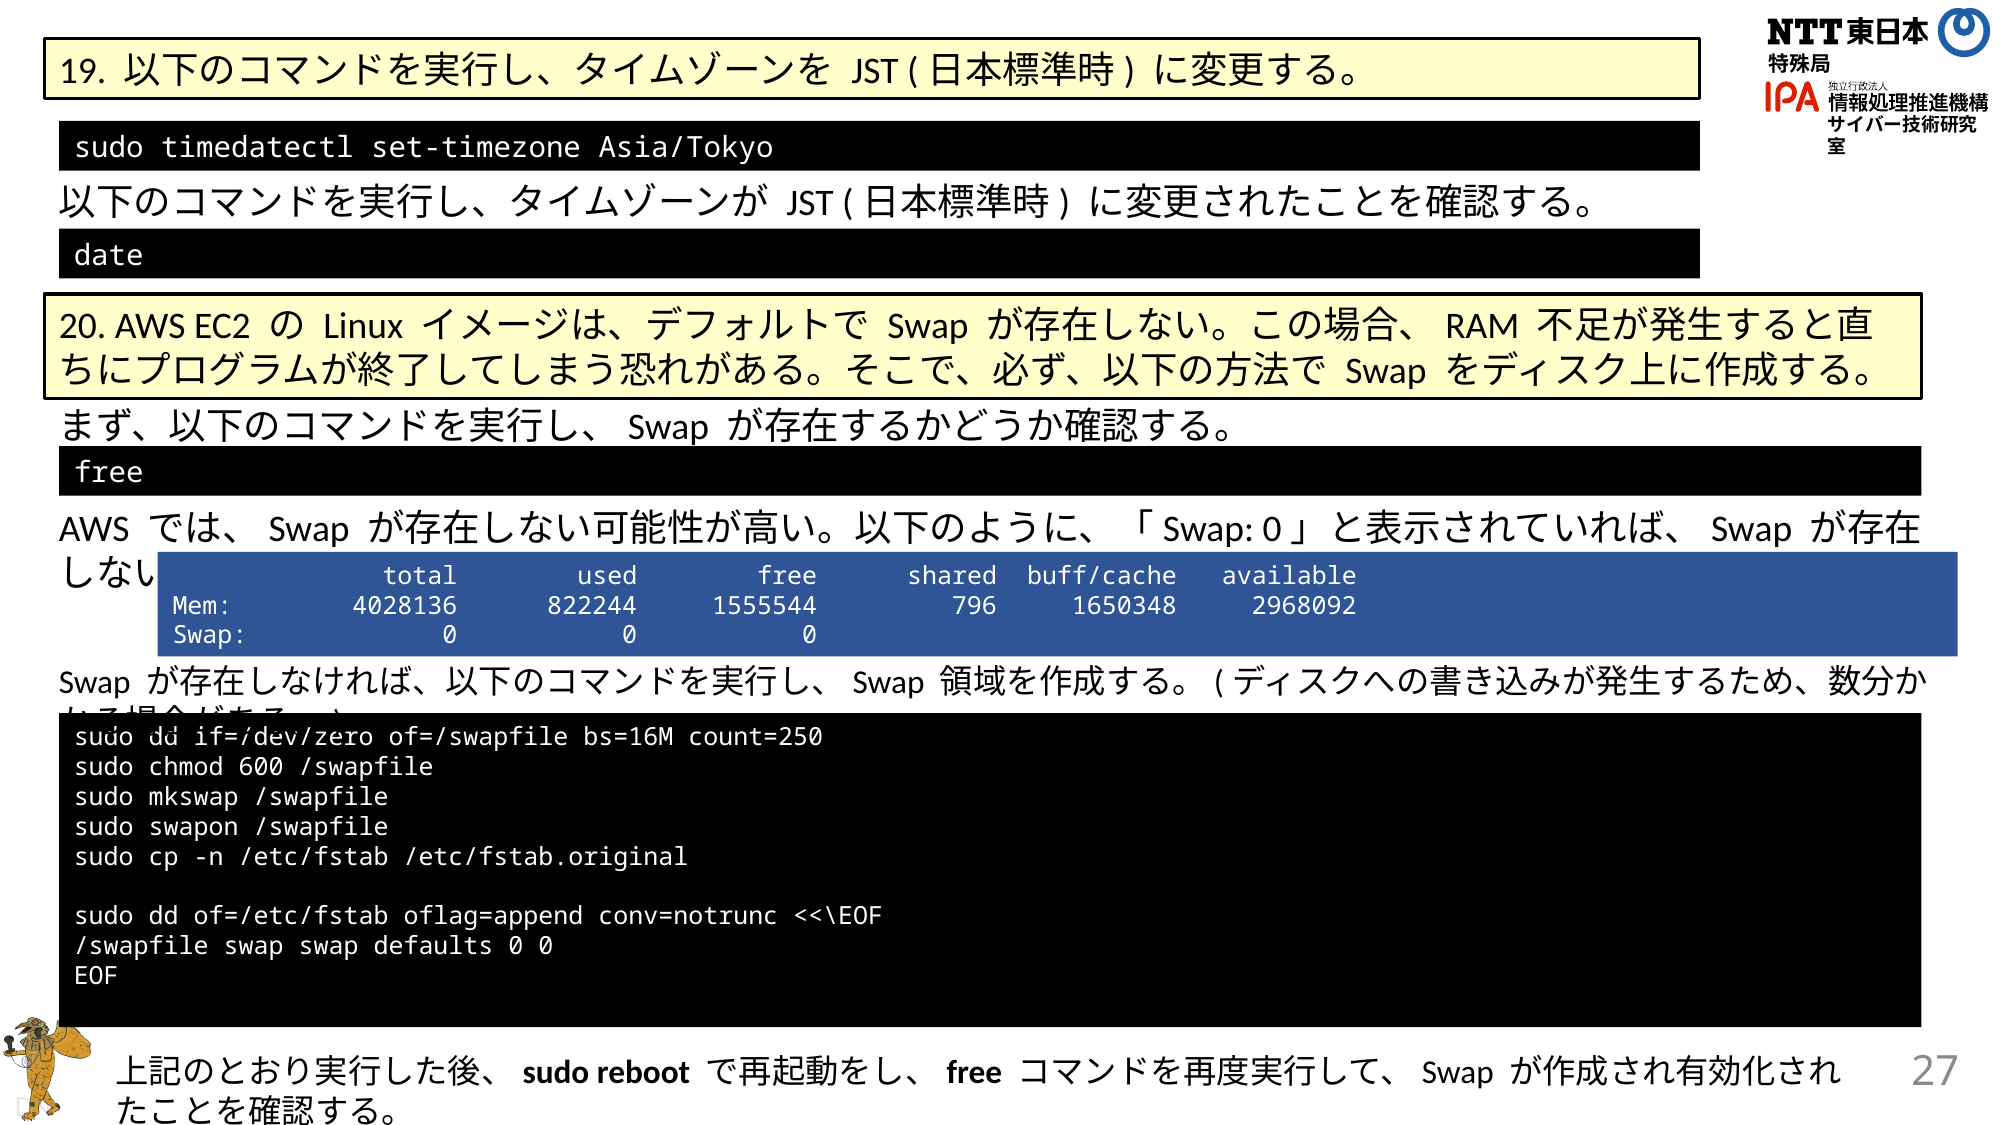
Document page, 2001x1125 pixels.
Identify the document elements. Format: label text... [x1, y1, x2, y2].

text_box sudo timedatectl set-timezone Asia/Tokyo [59, 120, 1700, 170]
slide_number 27 [1886, 1042, 1975, 1103]
text_box まず、以下のコマンドを実行し、Swap が存在するかどうか確認する。 [44, 394, 1922, 454]
text_box 以下のコマンドを実行し、タイムゾーンが JST (日本標準時) に変更されたことを確認する。 [44, 170, 1700, 231]
text_box date [59, 231, 1700, 279]
text_box free [59, 454, 1922, 496]
text_box Swap が存在しなければ、以下のコマンドを実行し、Swap 領域を作成する。(ディスクへの書き込みが発生するため、数分かかる場合がある。) [44, 652, 1958, 747]
text_box total used free shared buff/cache available Mem: 4028136 822244 1555544 796 1650348 2968092 Swap: 0 0 0 [157, 551, 1958, 652]
text_box AWS では、Swap が存在しない可能性が高い。以下のように、「Swap: 0」と表示されていれば、Swap が存在しないことを意味する。 [44, 496, 1958, 602]
text_box sudo dd if=/dev/zero of=/swapfile bs=16M count=250 sudo chmod 600 /swapfile sudo mkswap /swapfile sudo swapon /swapfile sudo cp -n /etc/fstab /etc/fstab.original sudo dd of=/etc/fstab oflag=append conv=notrunc <<\EOF /swapfile swap swap defaults 0 0 EOF [59, 747, 1922, 1028]
text_box 上記のとおり実行した後、sudo reboot で再起動をし、free コマンドを再度実行して、Swap が作成され有効化されたことを確認する。 [100, 1042, 1886, 1125]
text_box 20. AWS EC2 の Linux イメージは、デフォルトで Swap が存在しない。この場合、RAM 不足が発生すると直ちにプログラムが終了してしまう恐れがある。そこで、必ず、以下の方法で Swap をディスク上に作成する。 [44, 294, 1922, 394]
text_box 19. 以下のコマンドを実行し、タイムゾーンを JST (日本標準時) に変更する。 [44, 38, 1700, 99]
